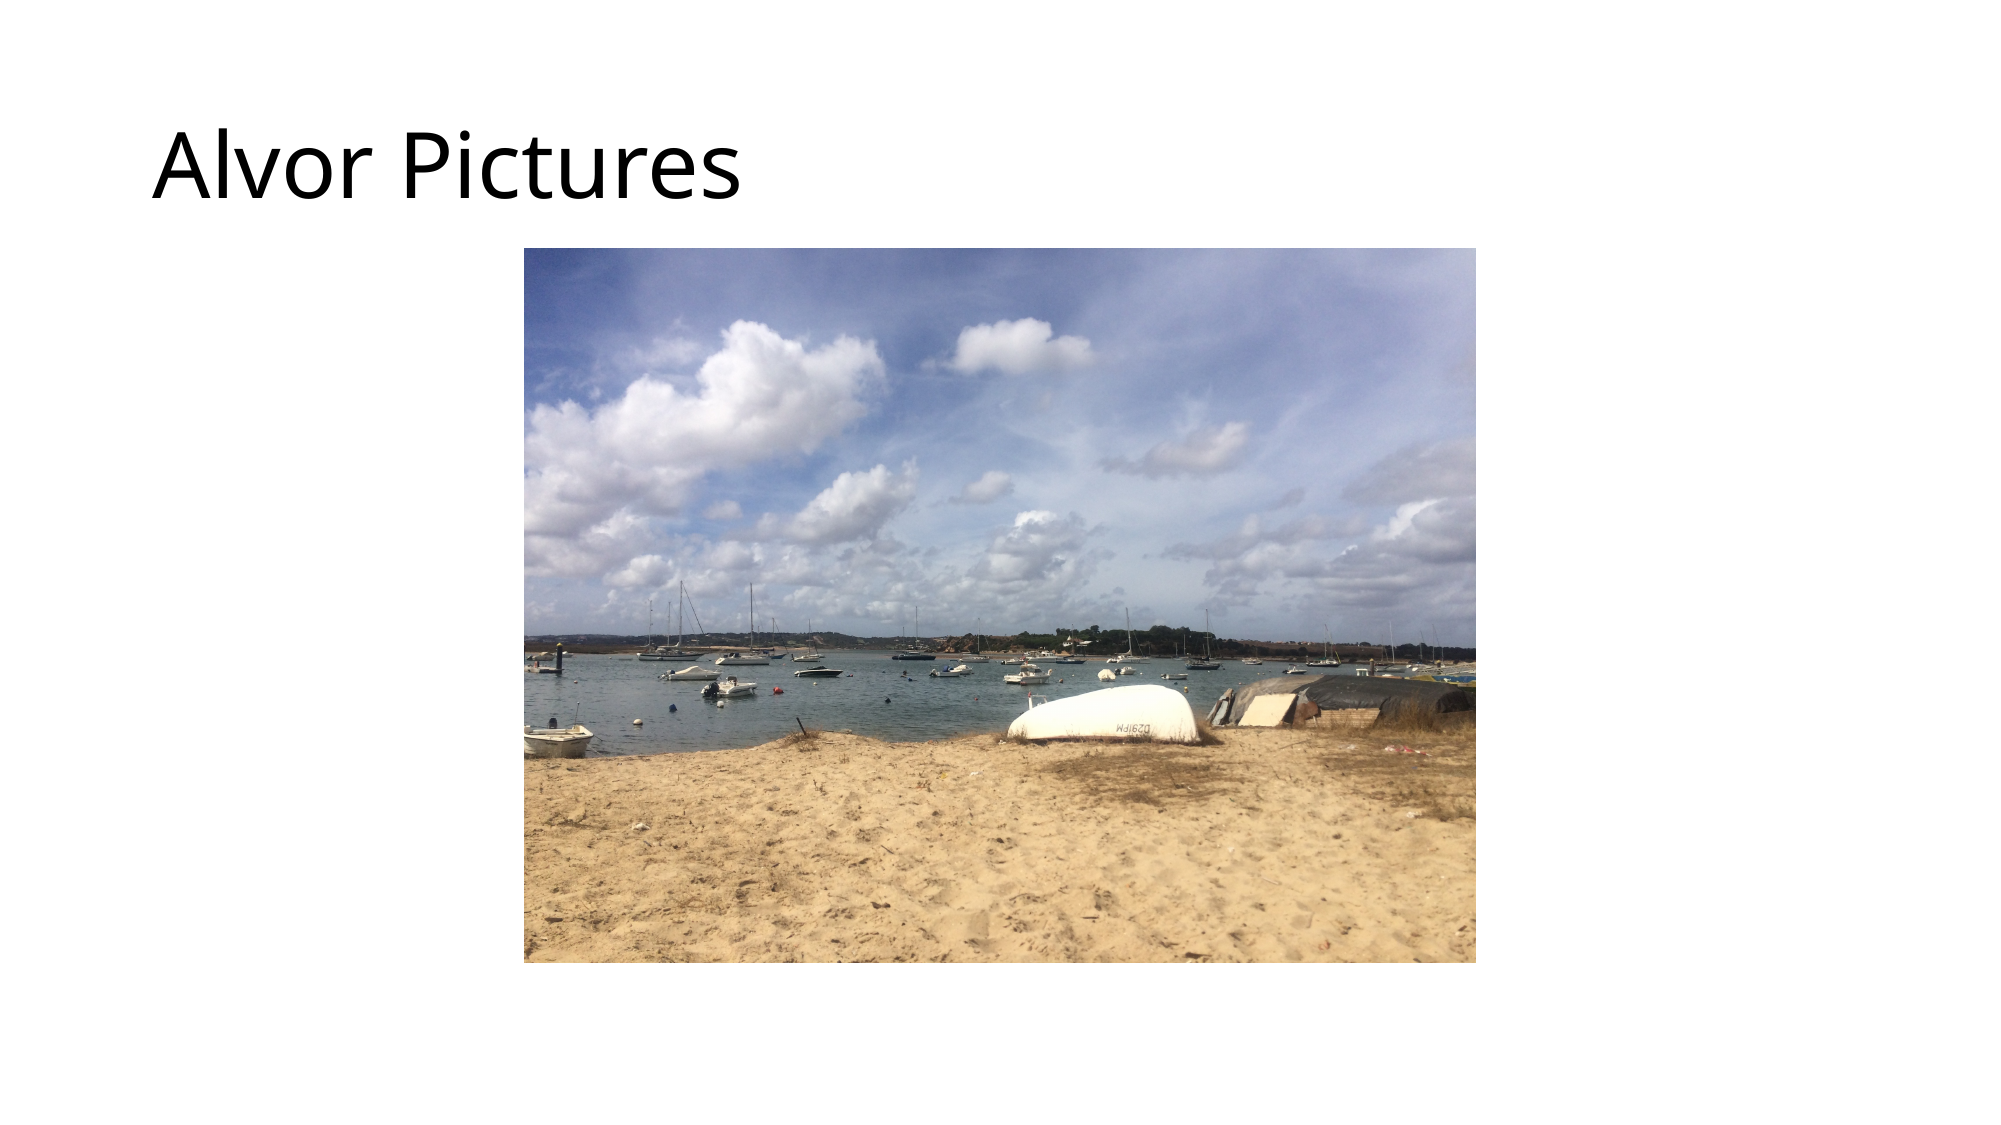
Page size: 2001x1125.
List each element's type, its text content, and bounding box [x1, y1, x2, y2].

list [524, 248, 1476, 963]
title Alvor Pictures [137, 59, 1863, 278]
